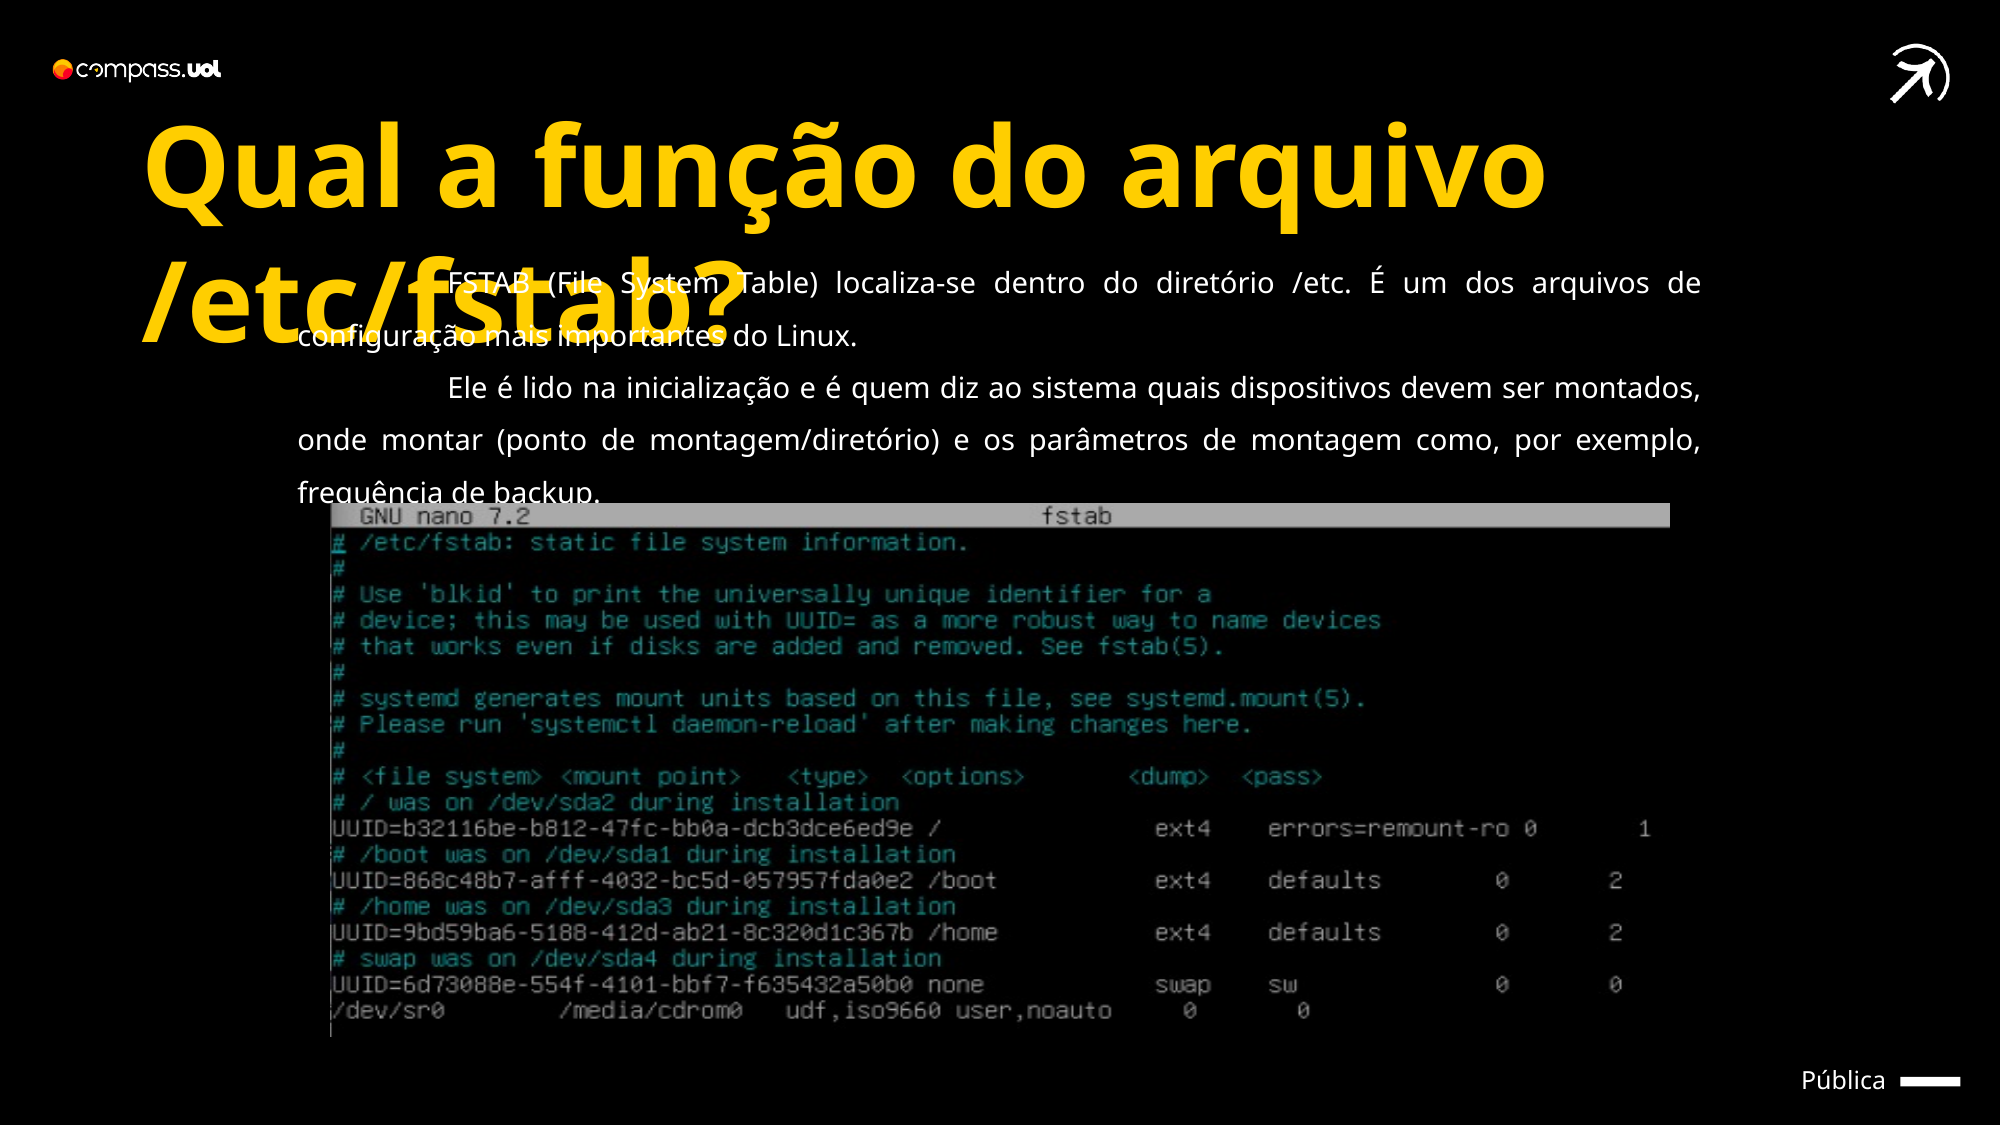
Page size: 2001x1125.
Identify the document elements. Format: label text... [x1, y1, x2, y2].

picture [330, 503, 1670, 1037]
picture [1889, 43, 1950, 104]
text_box Qual a função do arquivo /etc/fstab? [126, 87, 1874, 373]
picture [40, 37, 233, 104]
text_box FSTAB (File System Table) localiza-se dentro do diretório /etc. É um dos arquivos de configuração mais importantes do Linux. Ele é lido na inicialização e é quem diz ao sistema quais dispositivos devem ser montados, onde montar (ponto de montagem/diretório) e os parâmetros de montagem como, por exemplo, frequência de backup. [282, 239, 1718, 517]
list Pública [1786, 1060, 2000, 1099]
